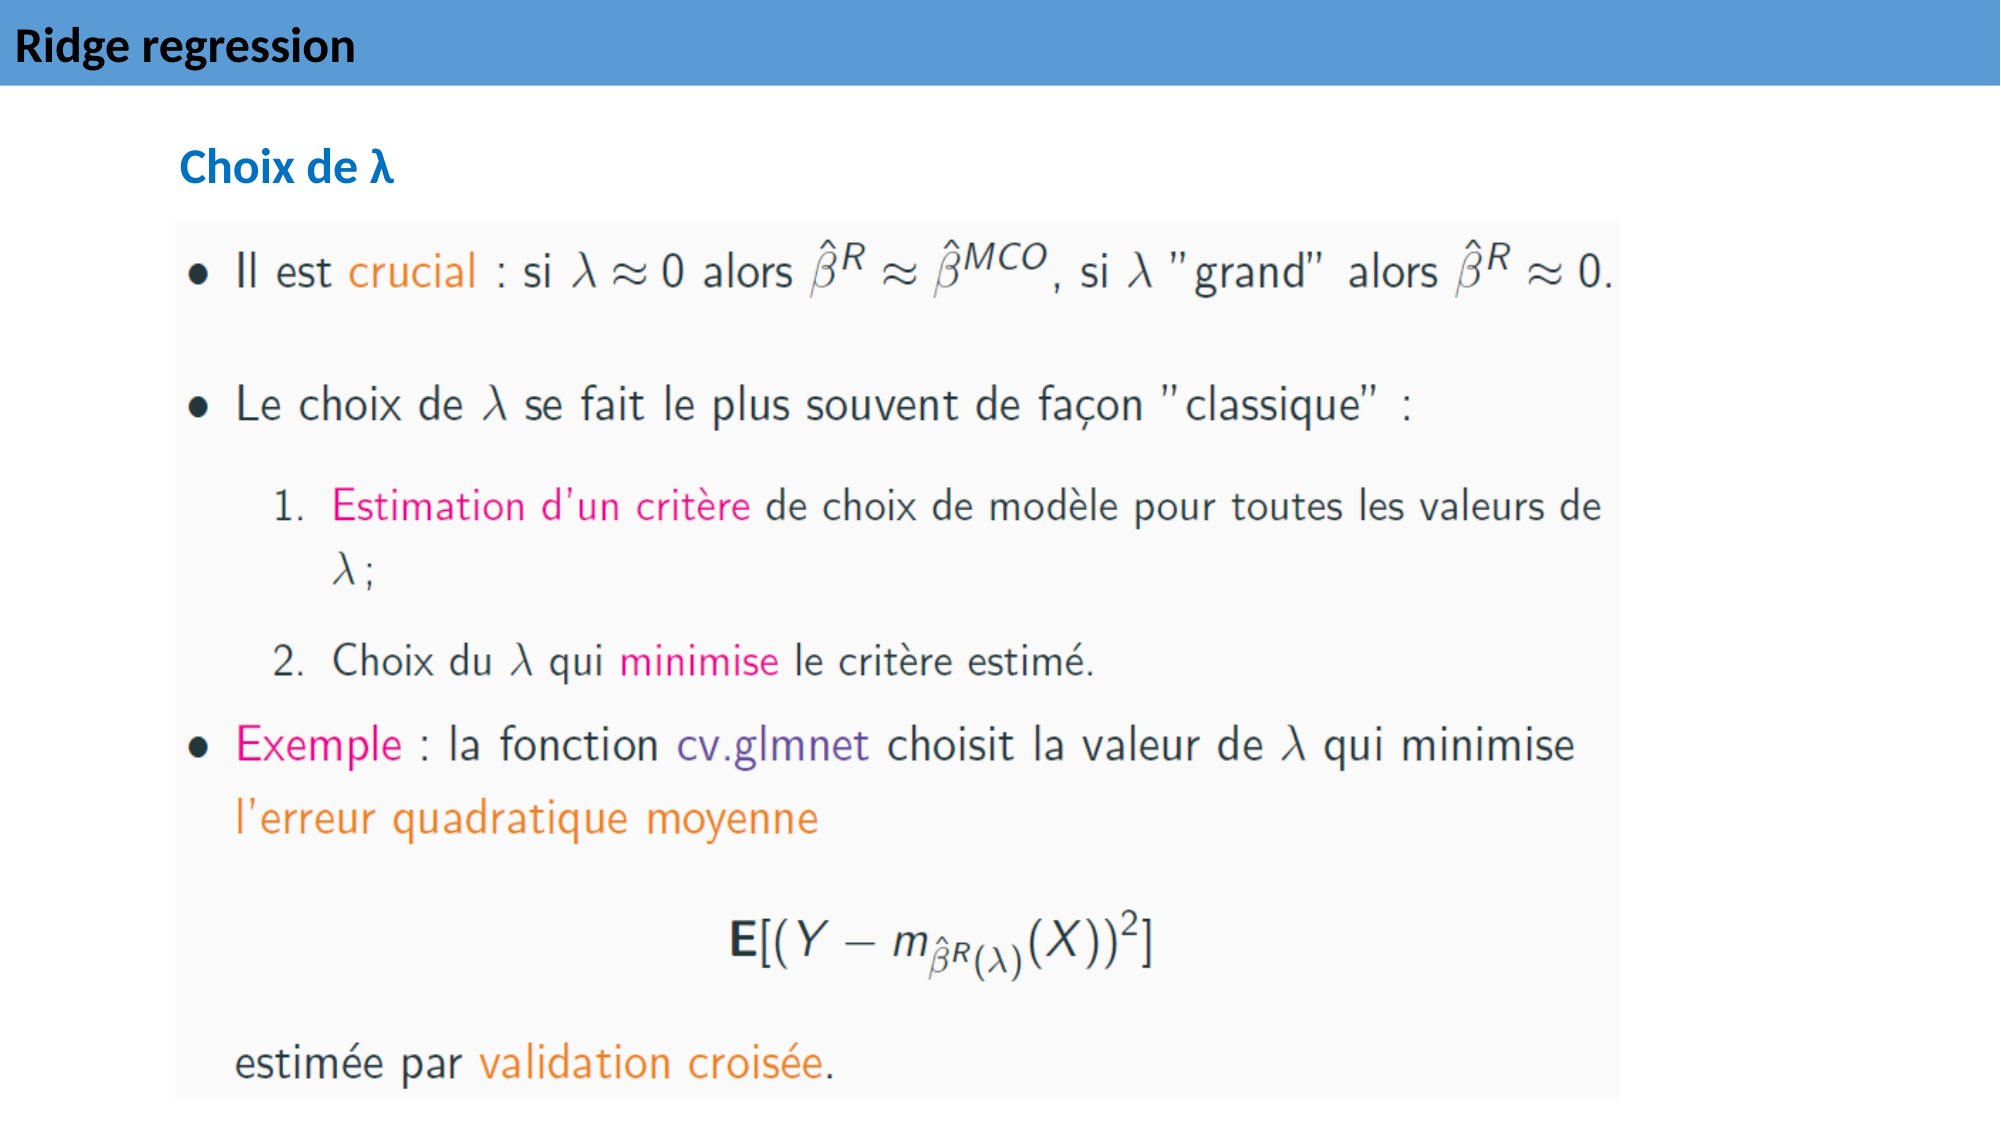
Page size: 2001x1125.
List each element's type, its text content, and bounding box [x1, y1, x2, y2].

text_box Choix de λ [165, 126, 1062, 202]
text_box Ridge regression [0, 0, 2000, 87]
picture [175, 222, 1619, 1098]
